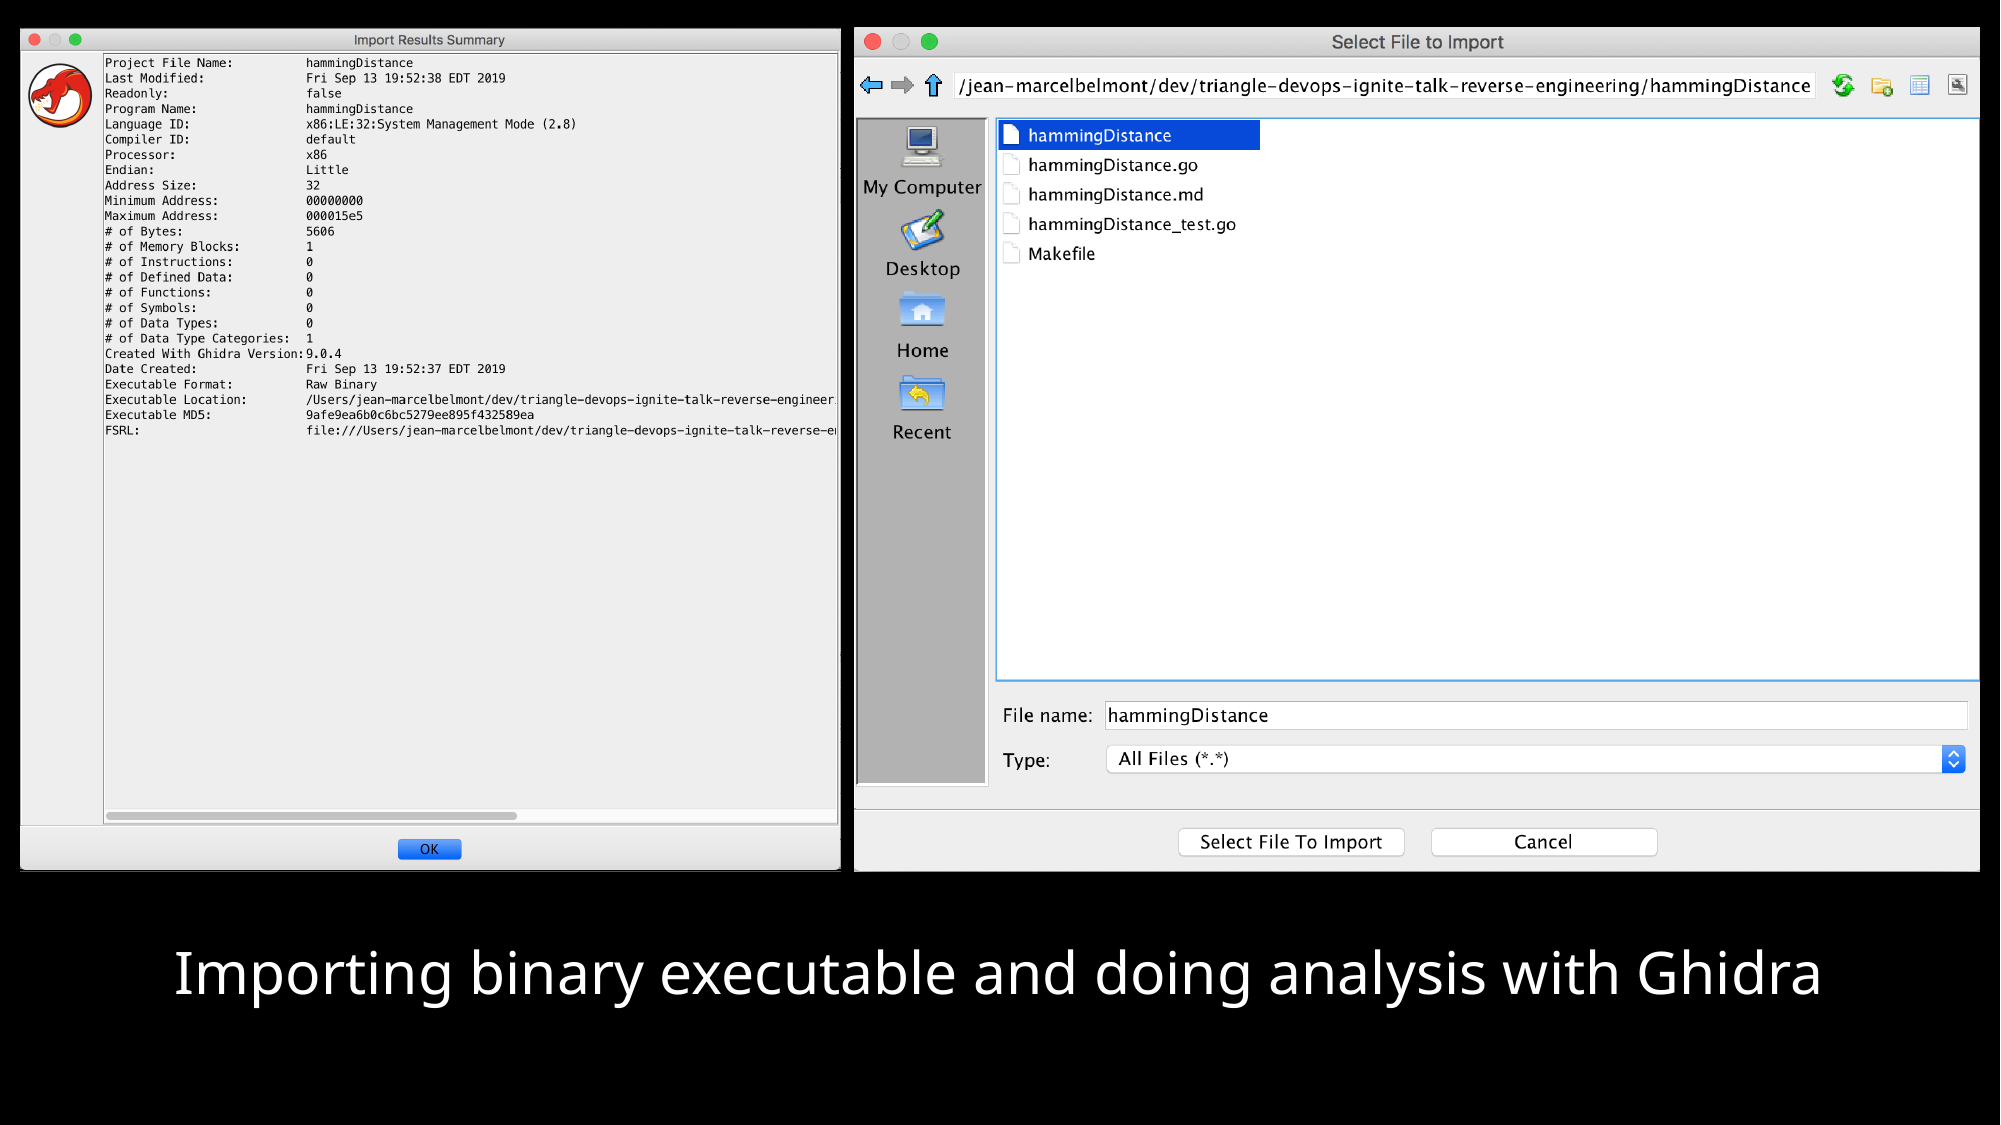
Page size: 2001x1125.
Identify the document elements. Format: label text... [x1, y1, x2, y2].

title Importing binary executable and doing analysis with Ghidra [137, 907, 1863, 1043]
picture [20, 27, 841, 872]
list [854, 27, 1980, 872]
